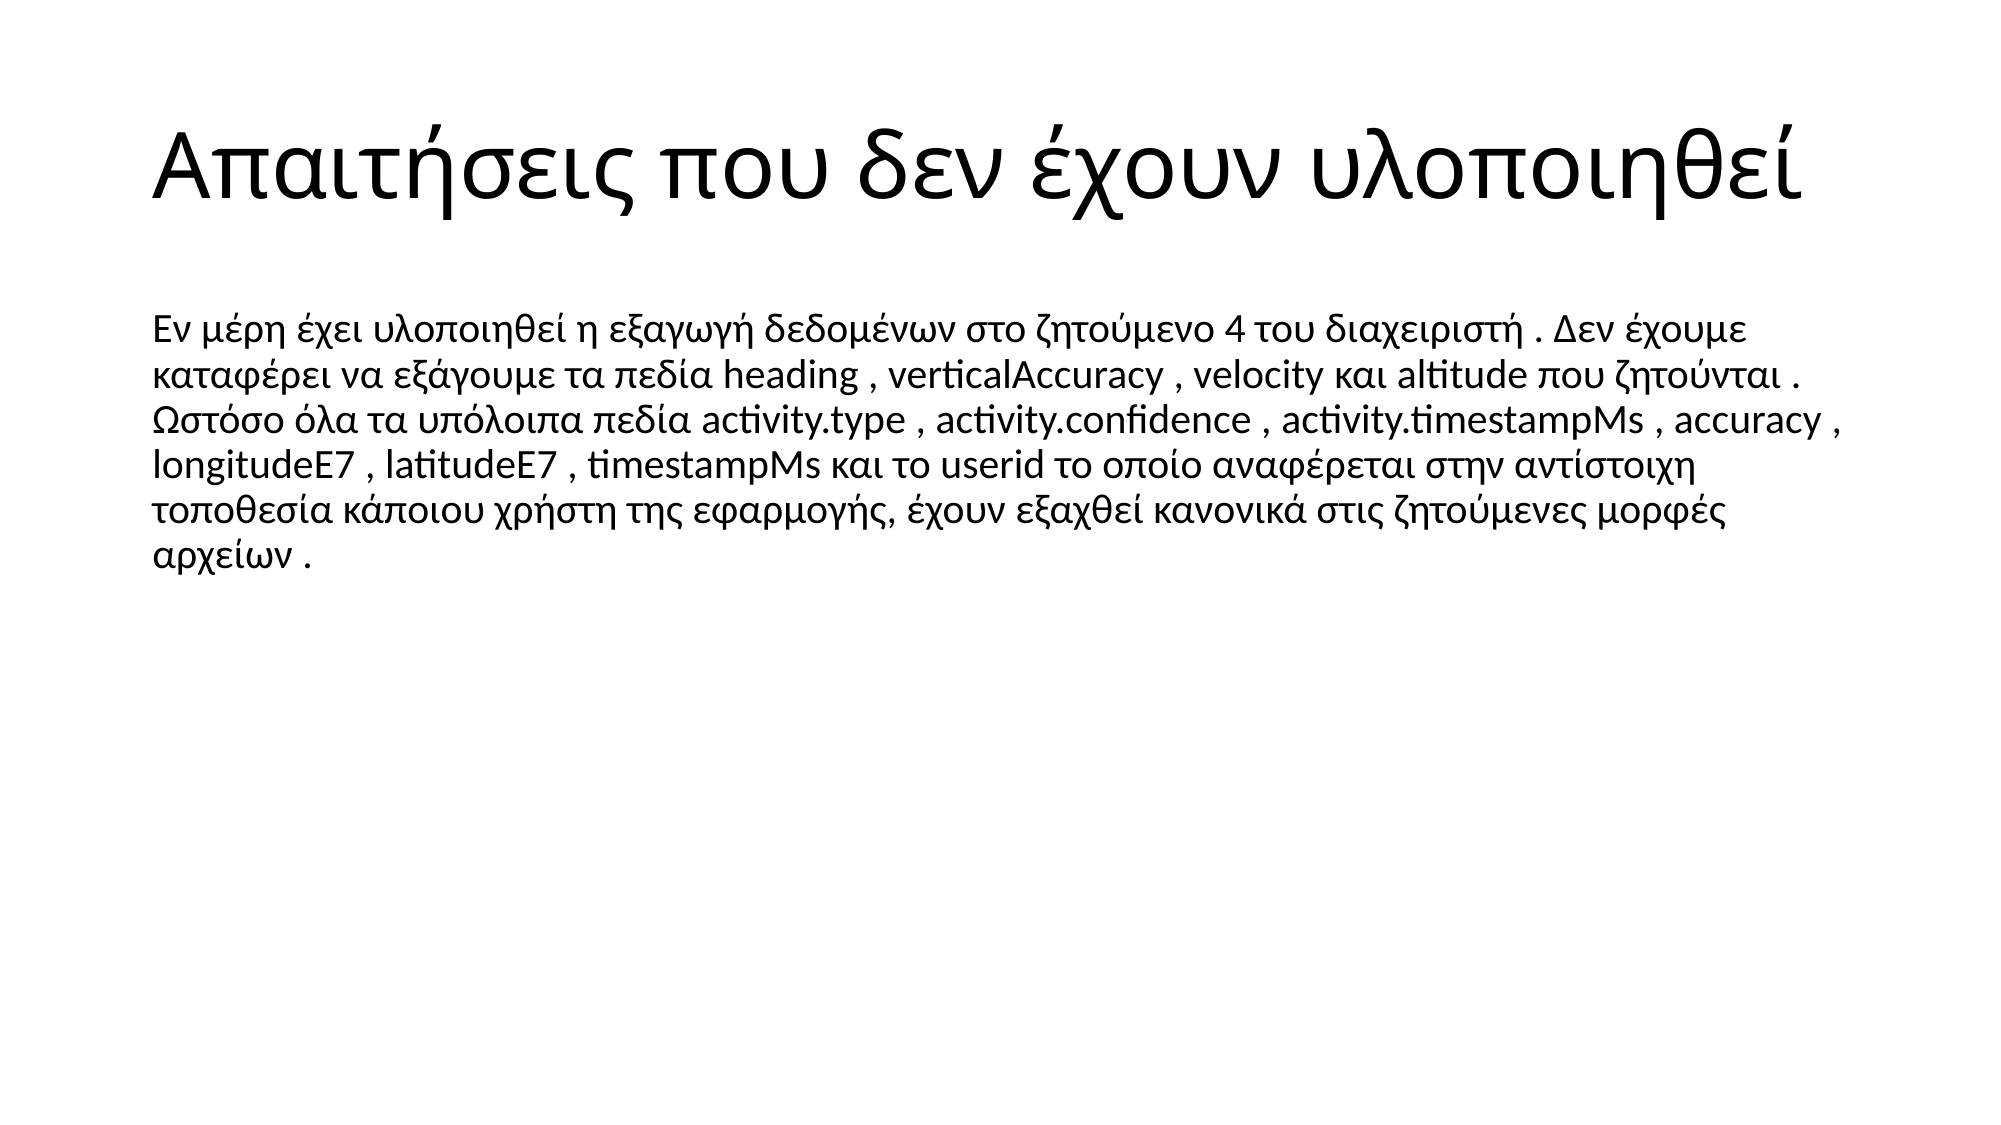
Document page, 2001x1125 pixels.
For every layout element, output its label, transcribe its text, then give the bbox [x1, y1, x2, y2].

title Απαιτήσεις που δεν έχουν υλοποιηθεί [137, 59, 1863, 278]
list Εν μέρη έχει υλοποιηθεί η εξαγωγή δεδομένων στο ζητούμενο 4 του διαχειριστή . Δεν έχουμε καταφέρει να εξάγουμε τα πεδία heading , verticalAccuracy , velocity και altitude που ζητούνται . Ωστόσο όλα τα υπόλοιπα πεδία activity.type , activity.confidence , activity.timestampMs , accuracy , longitudeE7 , latitudeE7 , timestampMs και το userid το οποίο αναφέρεται στην αντίστοιχη τοποθεσία κάποιου χρήστη της εφαρμογής, έχουν εξαχθεί κανονικά στις ζητούμενες μορφές αρχείων . [137, 299, 1863, 628]
